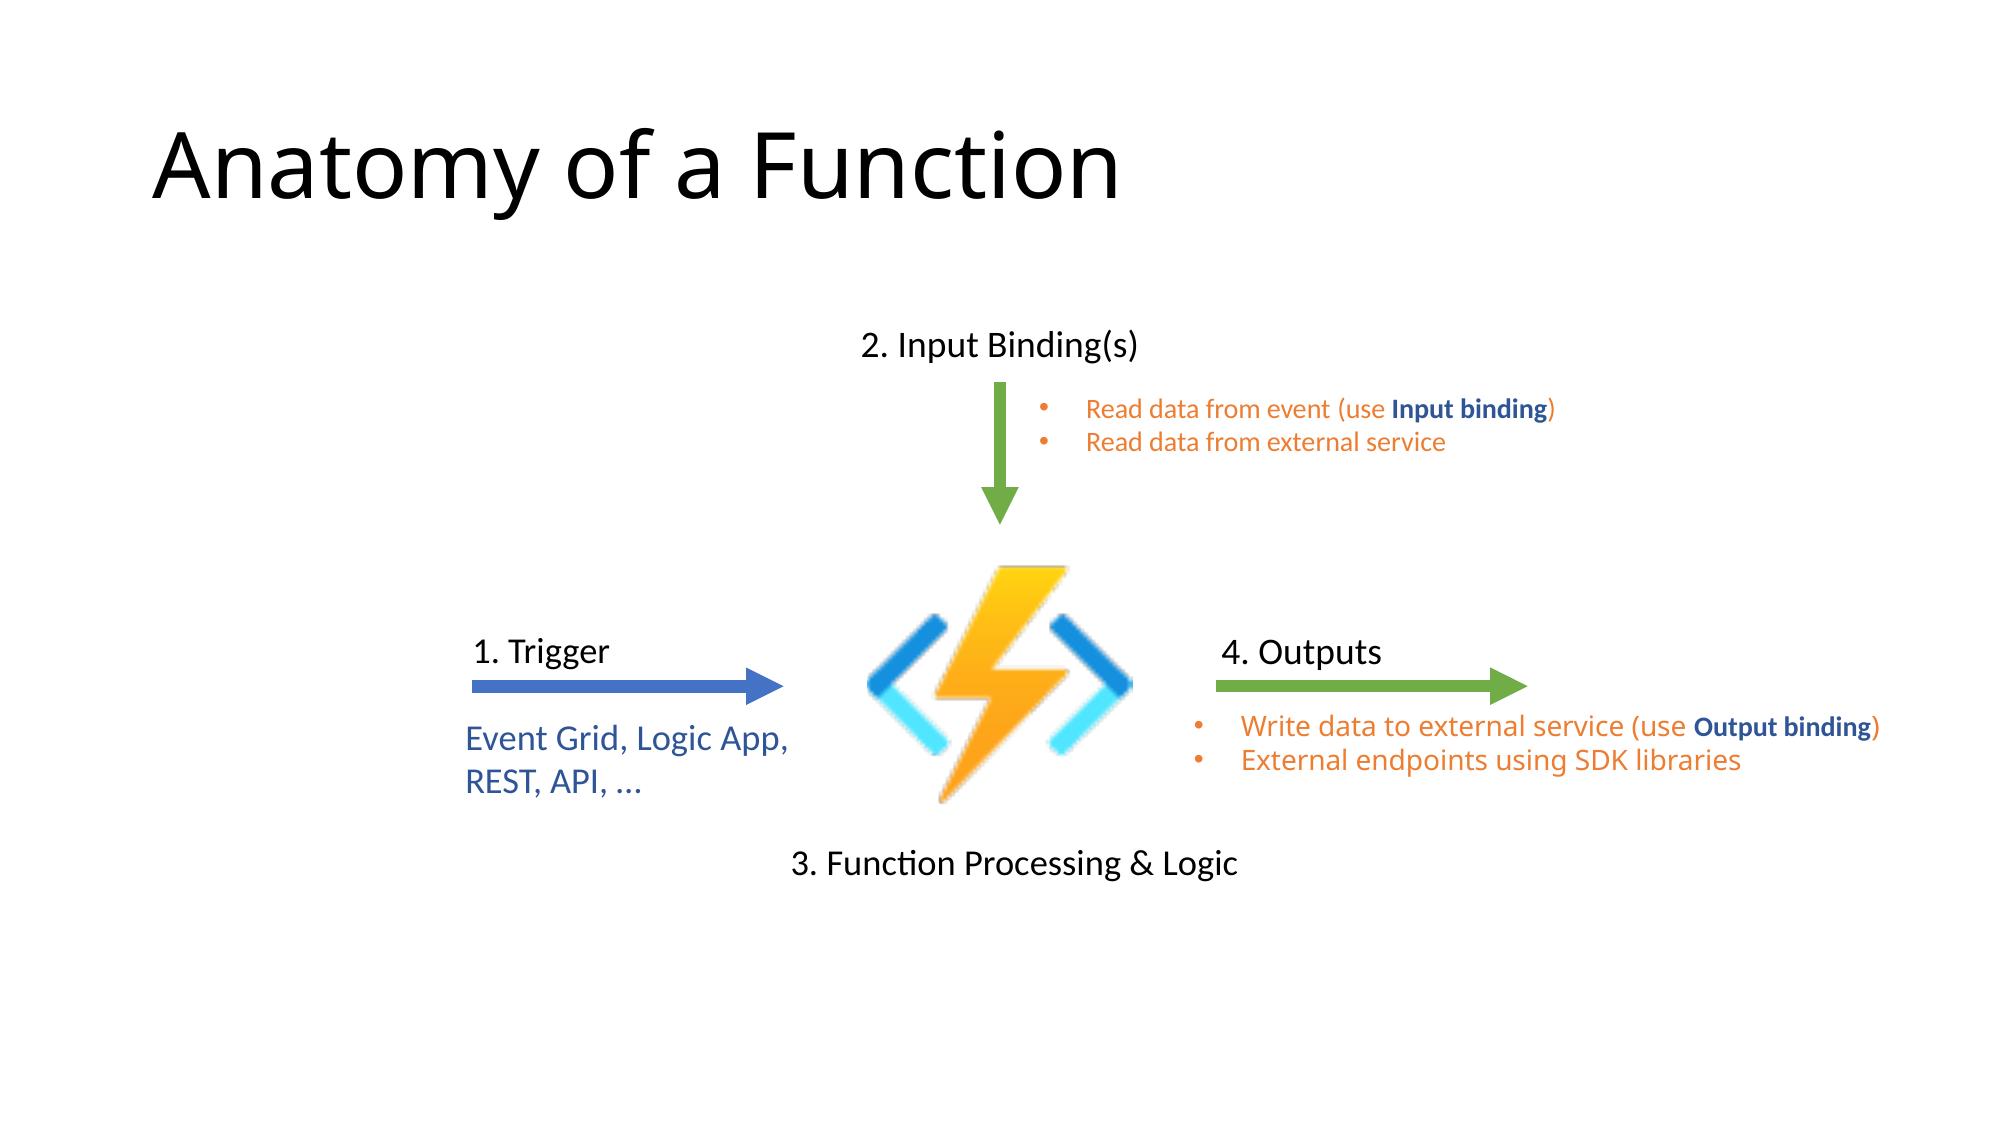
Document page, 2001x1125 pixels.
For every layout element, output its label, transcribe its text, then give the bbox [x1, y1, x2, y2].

text_box 1. Trigger [472, 627, 758, 672]
text_box Write data to external service (use Output binding) External endpoints using SDK libraries [1178, 700, 1966, 784]
title Anatomy of a Function [137, 59, 1863, 278]
text_box Read data from event (use Input binding) Read data from external service [1024, 382, 1812, 465]
text_box 4. Outputs [1221, 627, 1383, 673]
text_box 3. Function Processing & Logic [747, 839, 1283, 884]
text_box 2. Input Binding(s) [860, 320, 1140, 366]
picture [867, 553, 1133, 819]
text_box Event Grid, Logic App, REST, API, … [465, 713, 818, 802]
